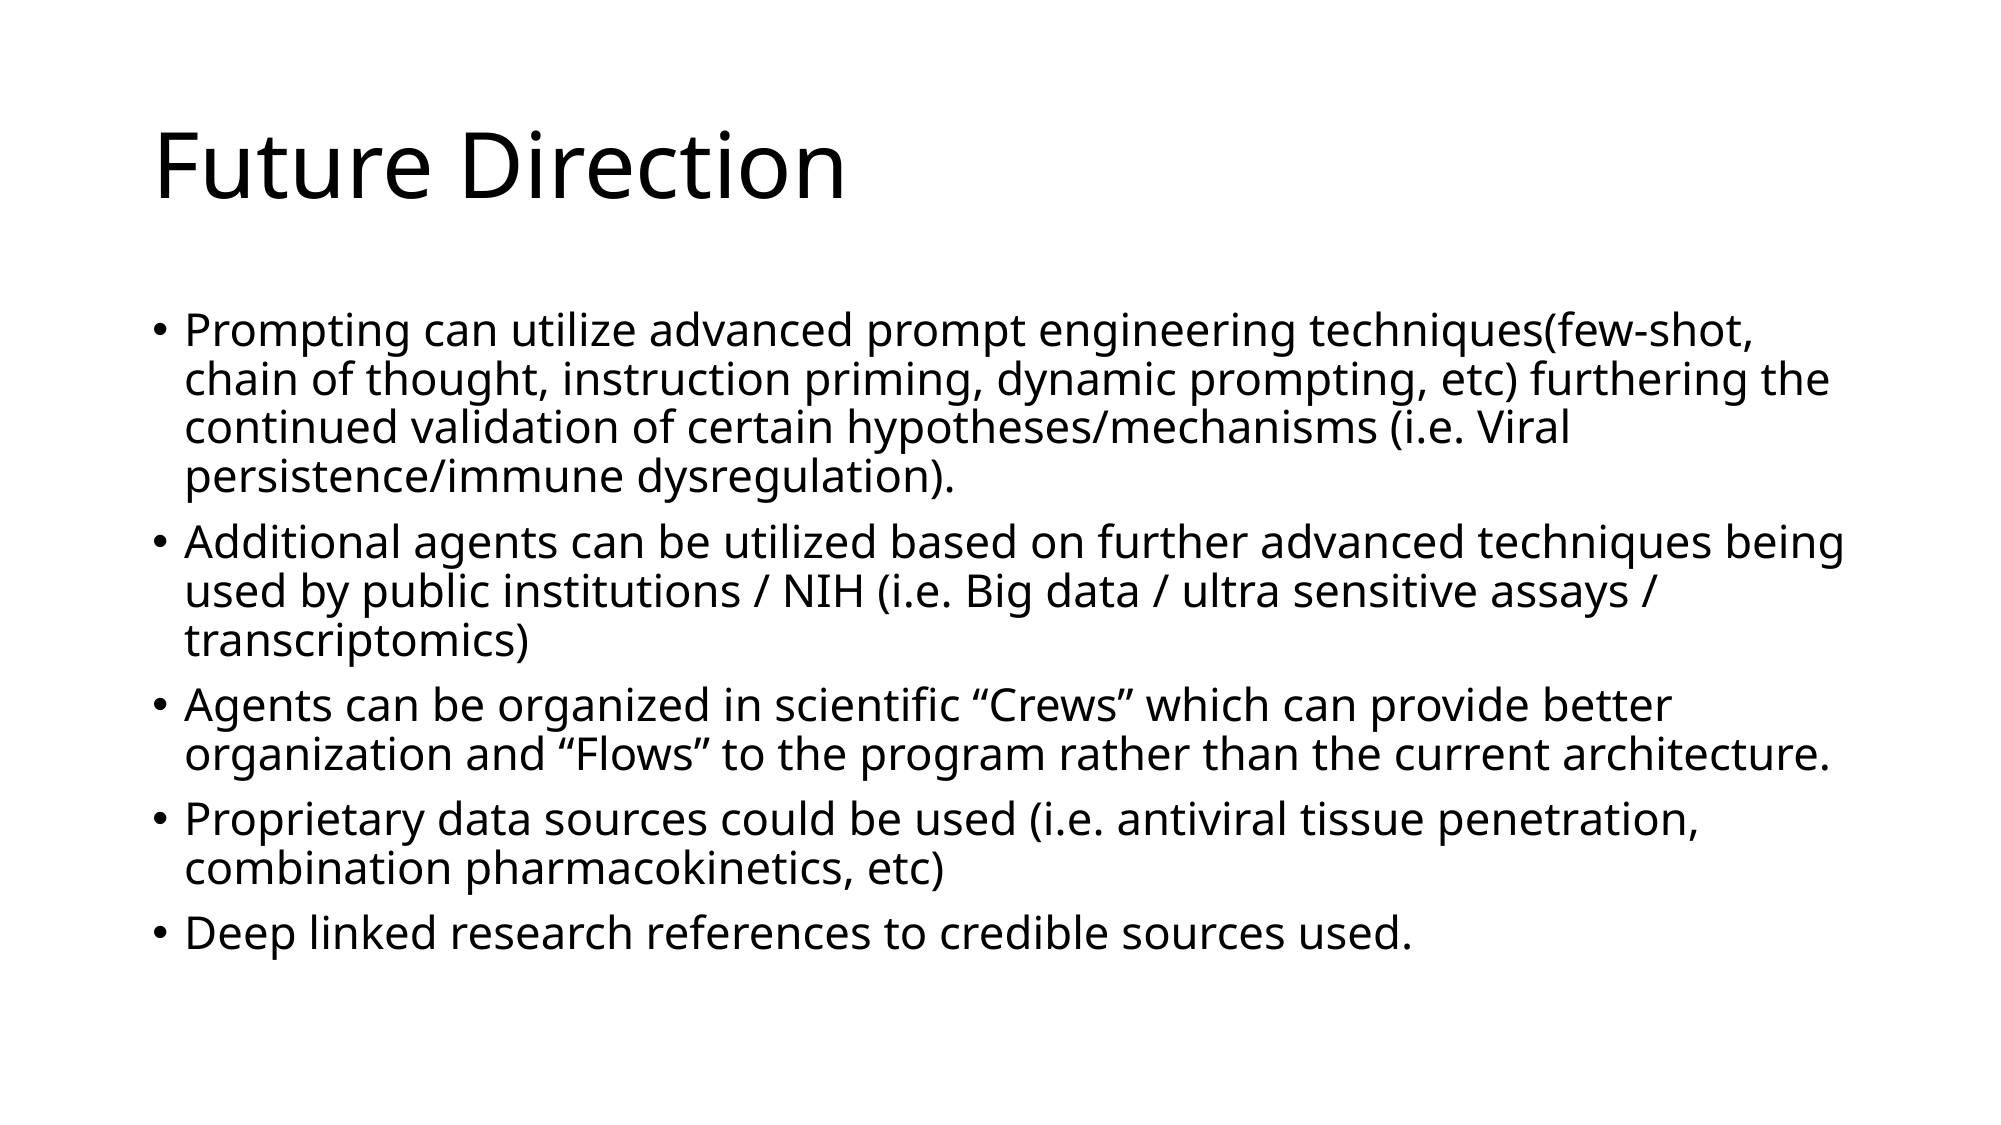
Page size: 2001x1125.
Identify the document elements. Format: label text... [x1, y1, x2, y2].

title Future Direction [137, 59, 1863, 278]
list Prompting can utilize advanced prompt engineering techniques(few-shot, chain of thought, instruction priming, dynamic prompting, etc) furthering the continued validation of certain hypotheses/mechanisms (i.e. Viral persistence/immune dysregulation). Additional agents can be utilized based on further advanced techniques being used by public institutions / NIH (i.e. Big data / ultra sensitive assays / transcriptomics) Agents can be organized in scientific “Crews” which can provide better organization and “Flows” to the program rather than the current architecture. Proprietary data sources could be used (i.e. antiviral tissue penetration, combination pharmacokinetics, etc) Deep linked research references to credible sources used. [137, 299, 1863, 1014]
